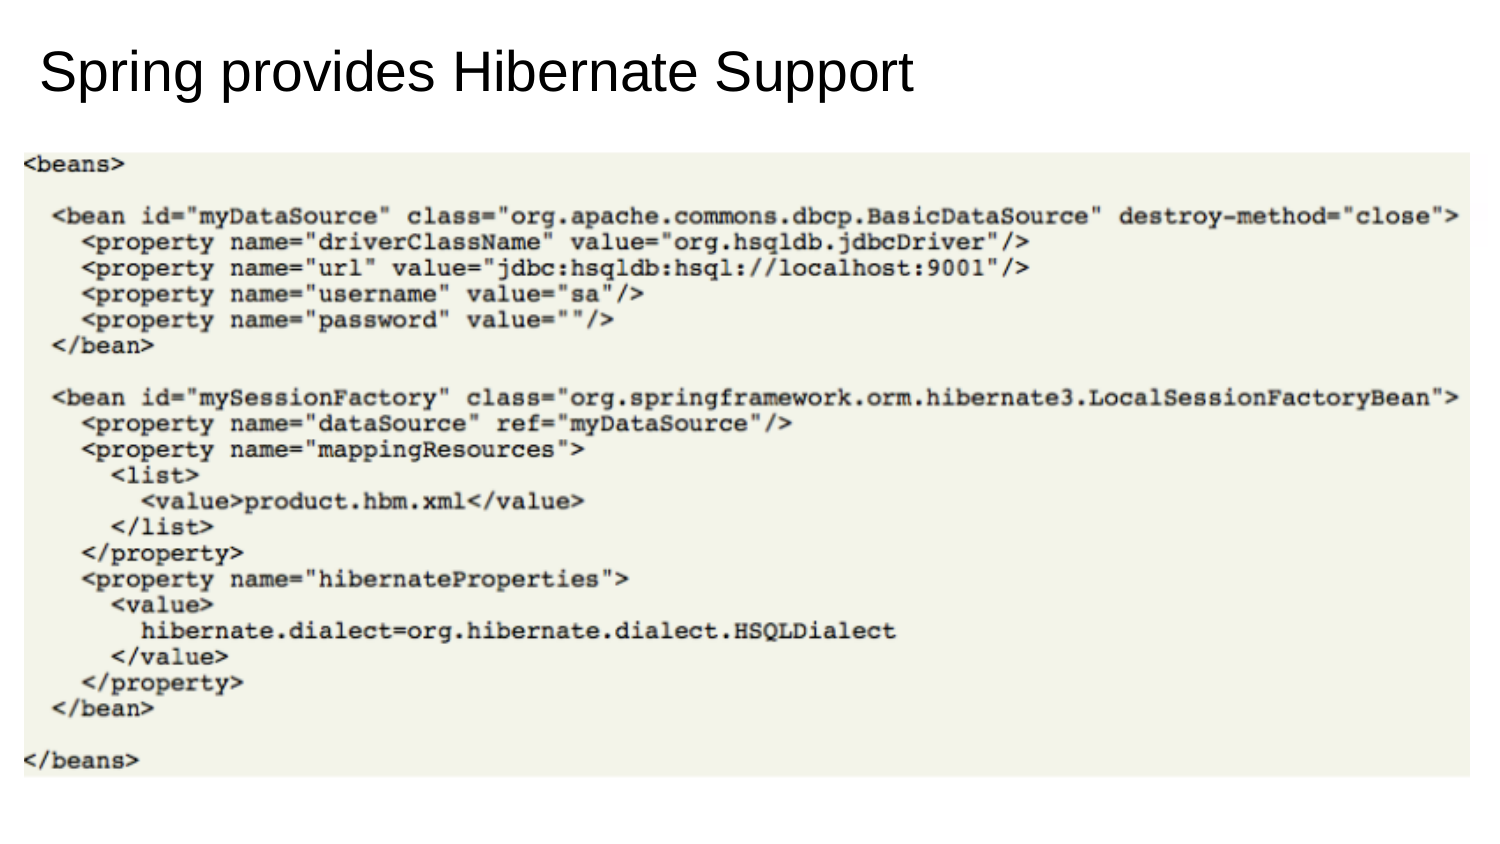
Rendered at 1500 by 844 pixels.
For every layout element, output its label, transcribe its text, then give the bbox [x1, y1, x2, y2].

picture [24, 143, 1488, 783]
title Spring provides Hibernate Support [25, 25, 1423, 120]
